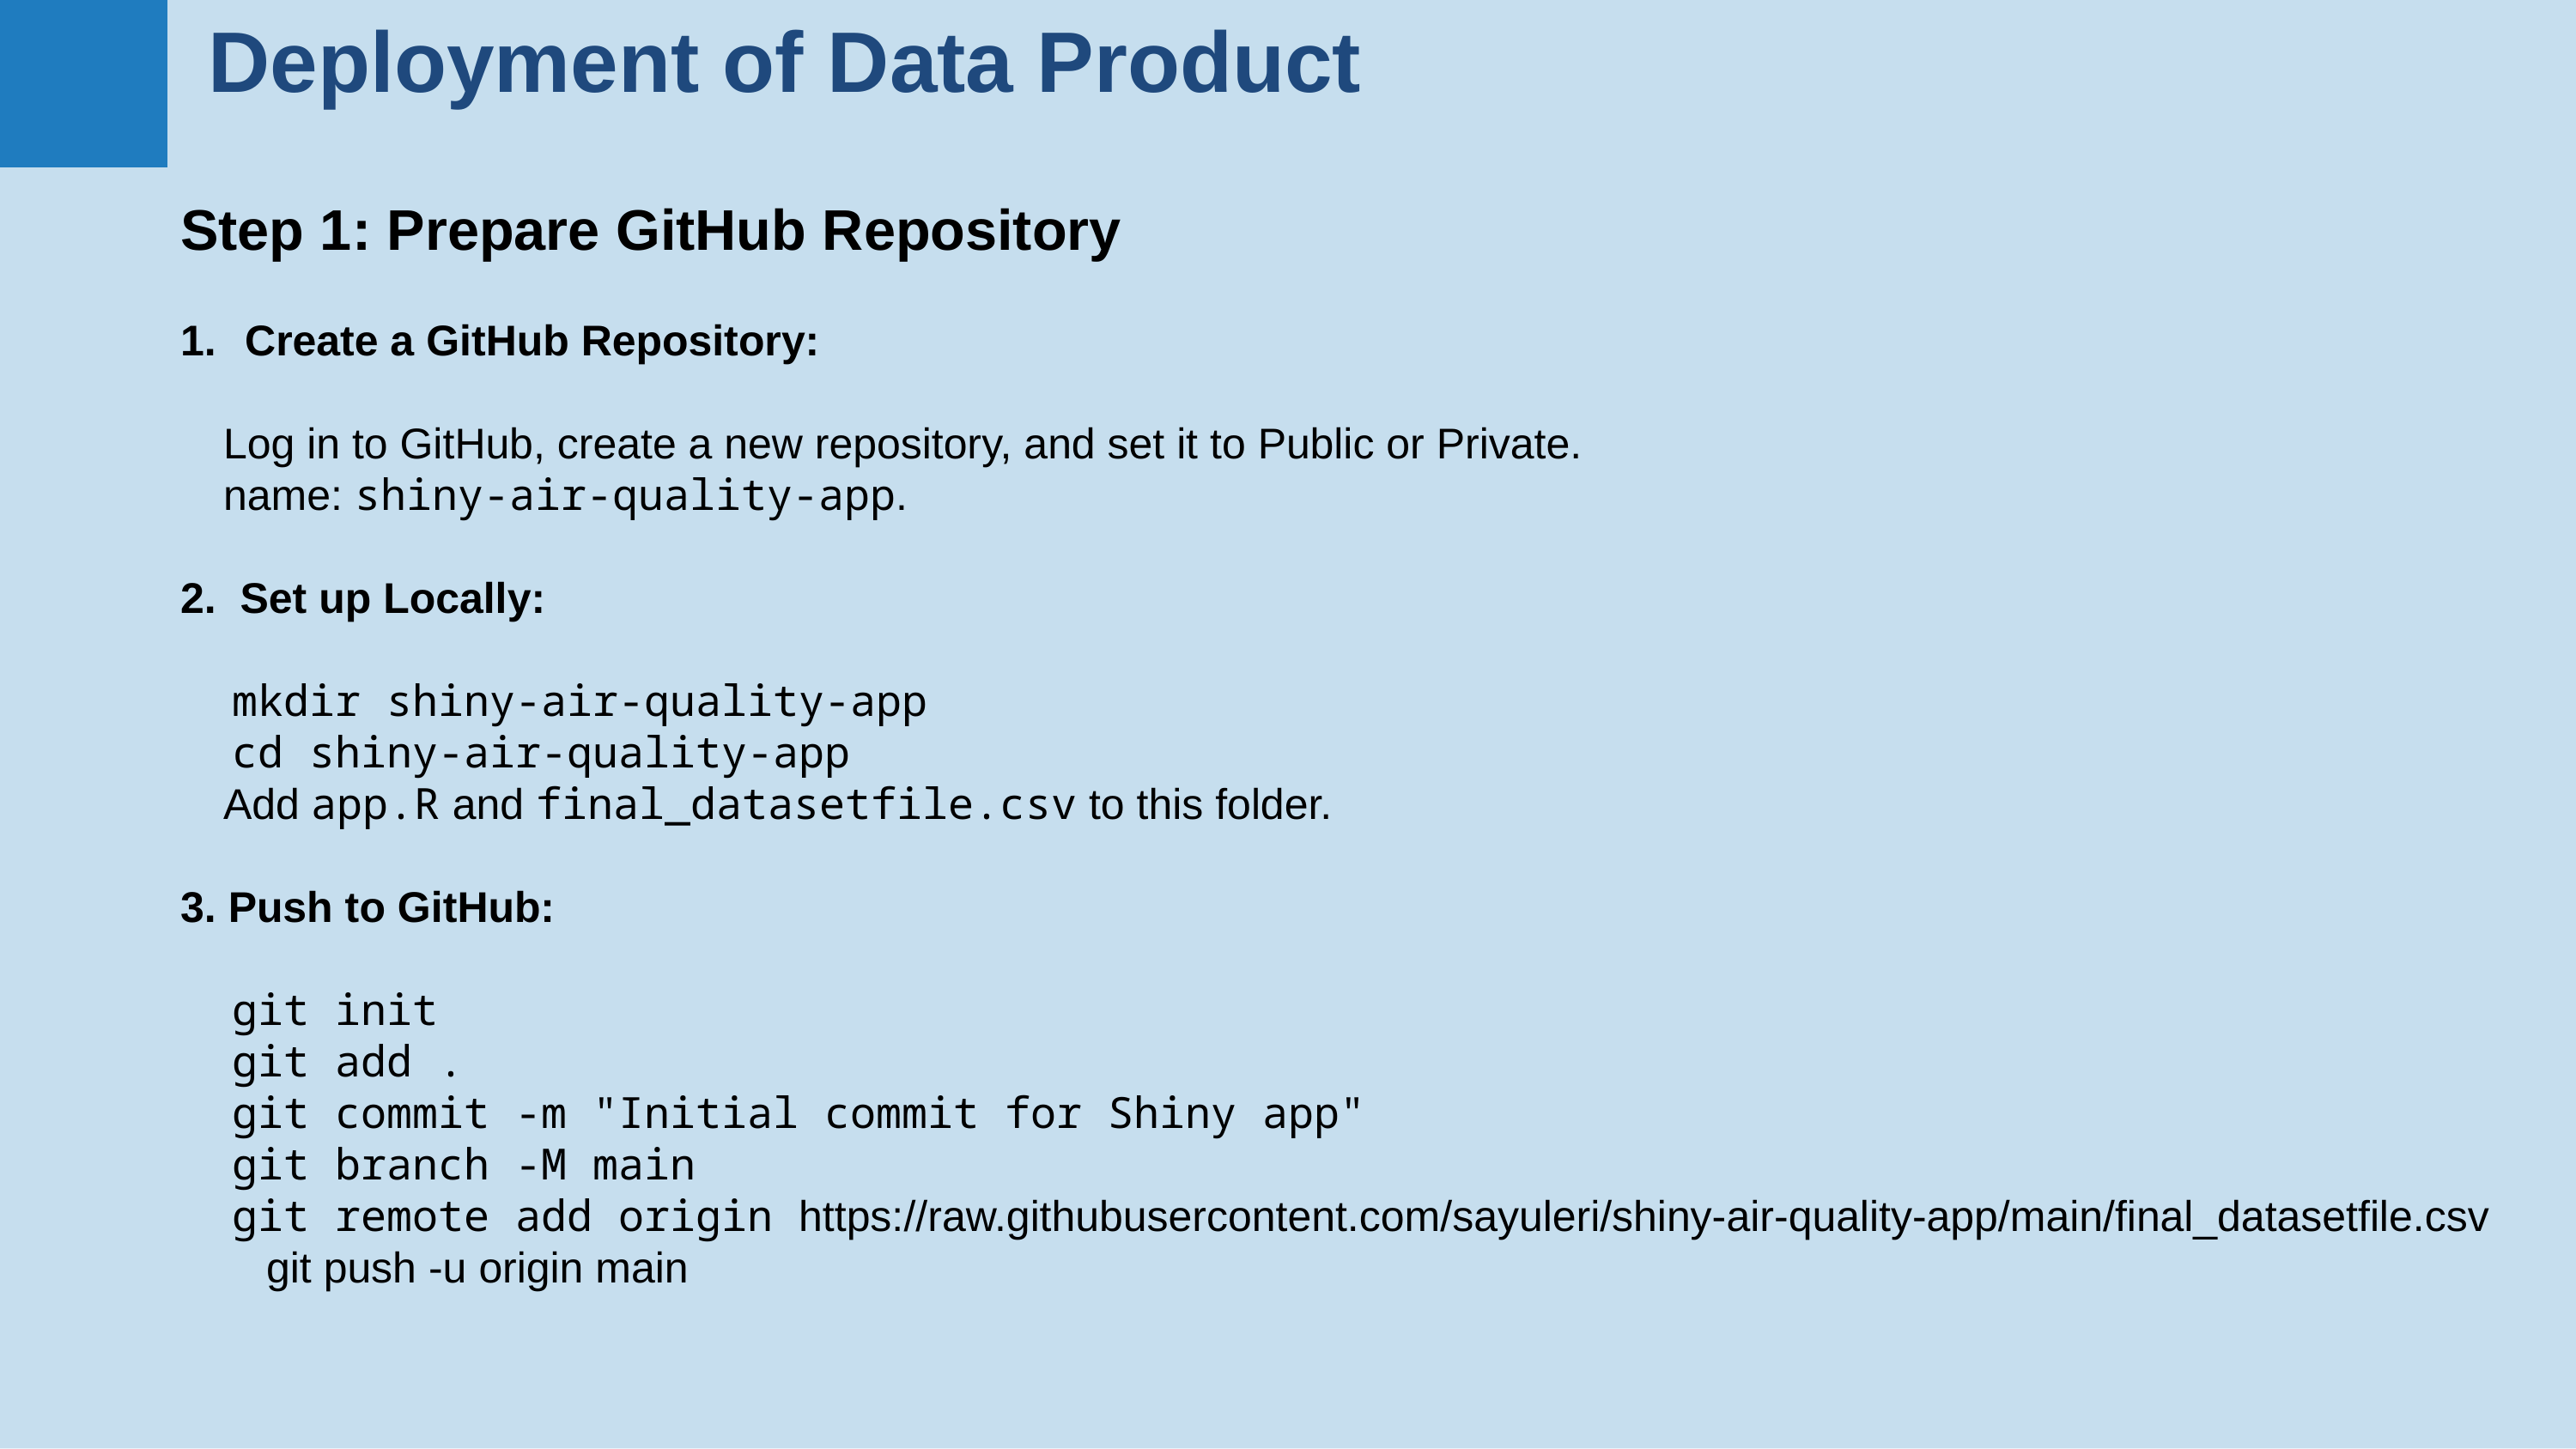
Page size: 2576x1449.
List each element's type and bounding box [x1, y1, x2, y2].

text_box [0, 0, 2576, 1449]
text_box [0, 0, 168, 168]
